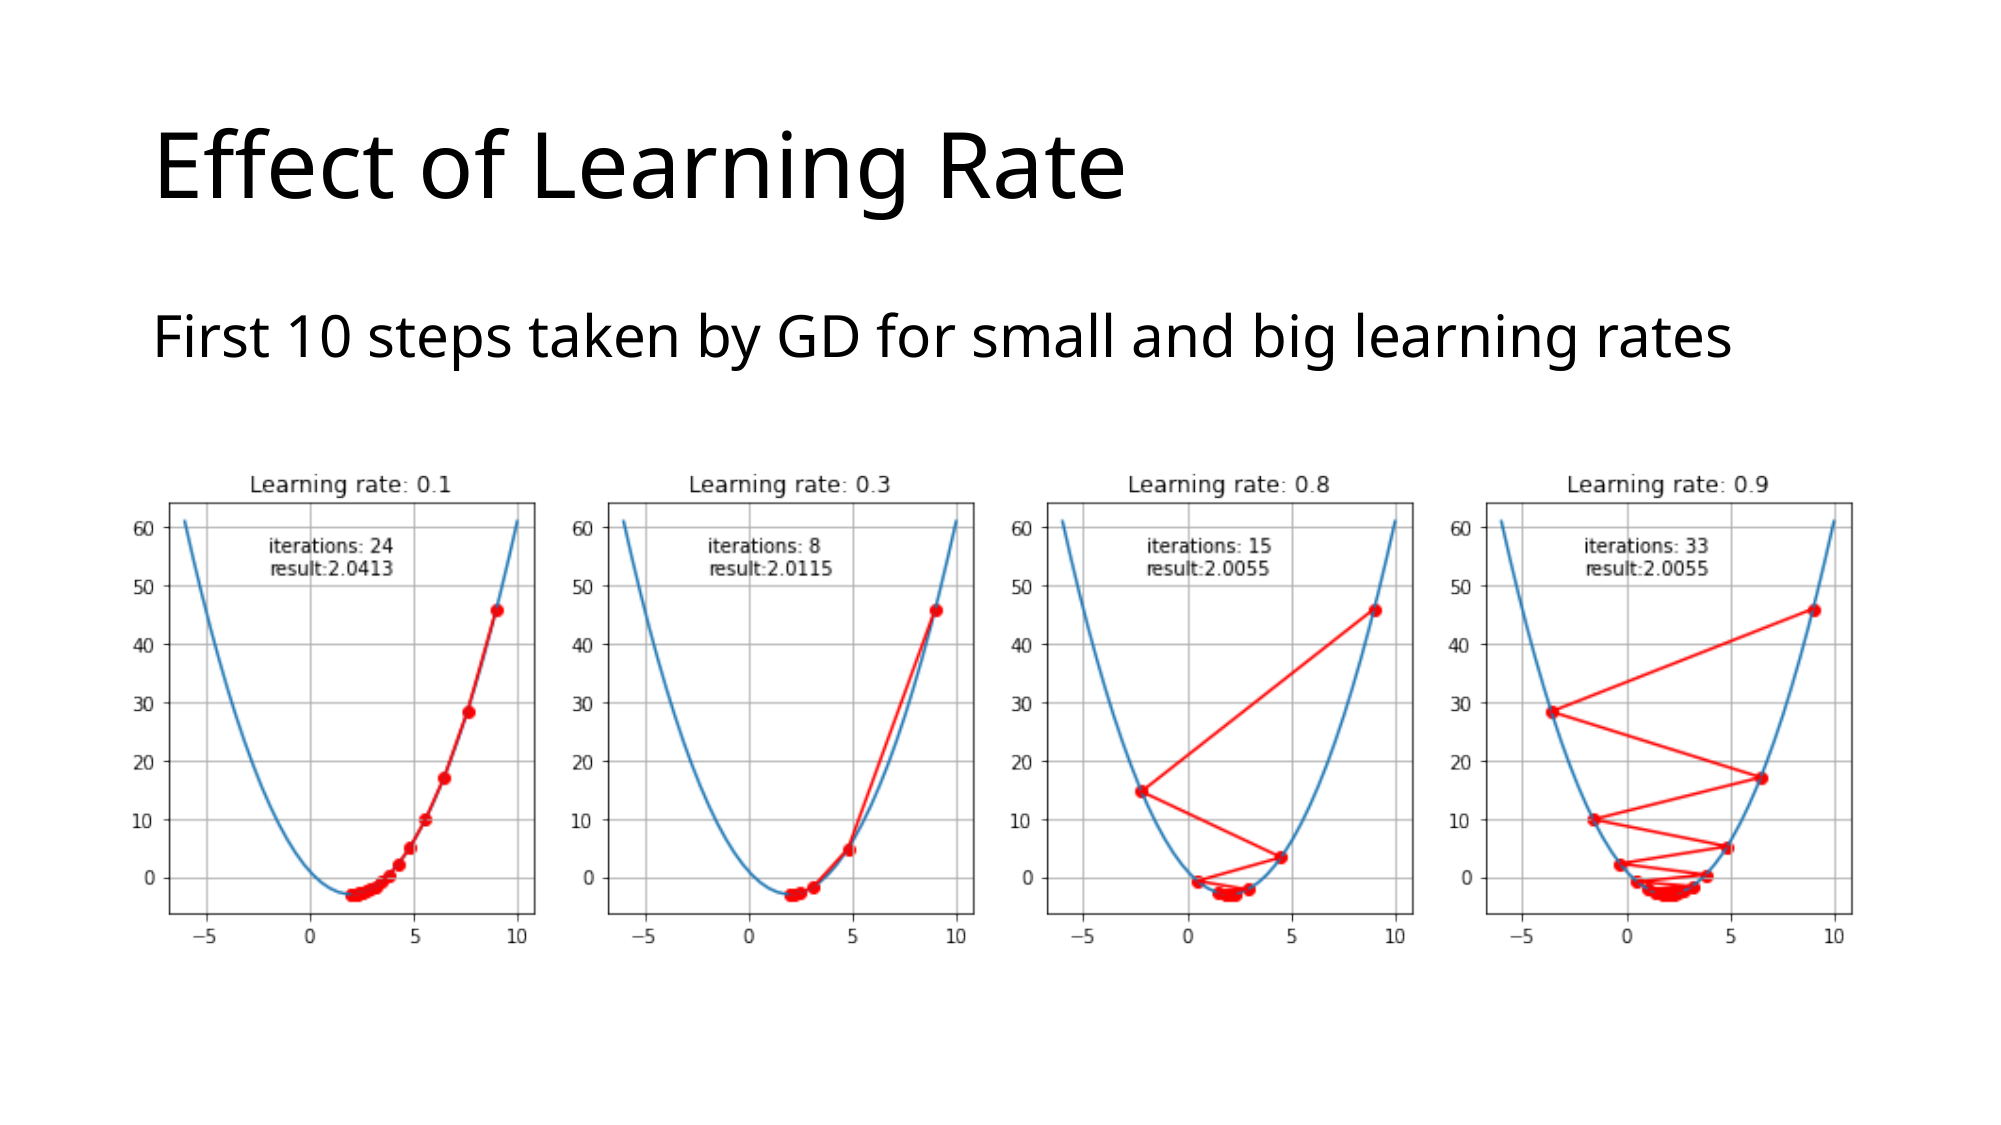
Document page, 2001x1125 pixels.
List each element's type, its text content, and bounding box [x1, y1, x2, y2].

title Effect of Learning Rate [137, 59, 1863, 278]
list First 10 steps taken by GD for small and big learning rates [137, 299, 1863, 461]
picture [118, 461, 1863, 959]
